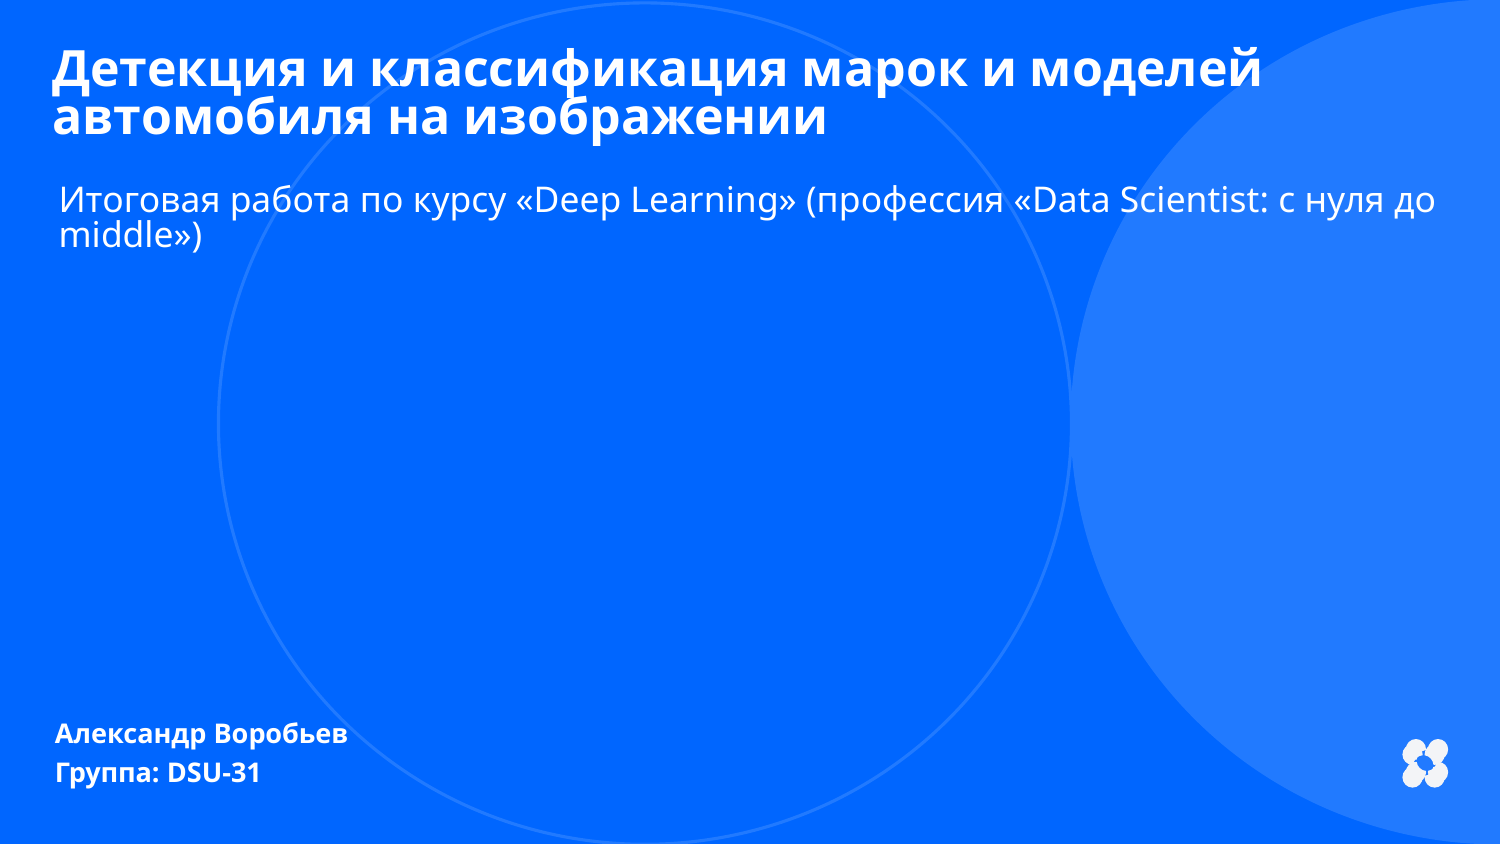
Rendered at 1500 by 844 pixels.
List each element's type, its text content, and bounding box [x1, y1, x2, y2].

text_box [1402, 743, 1445, 788]
text_box Александр Воробьев Группа: DSU-31 [55, 684, 394, 788]
text_box Детекция и классификация марок и моделей автомобиля на изображении Итоговая работа по курсу «Deep Learning» (профессия «Data Scientist: с нуля до middle») [52, 48, 1458, 284]
